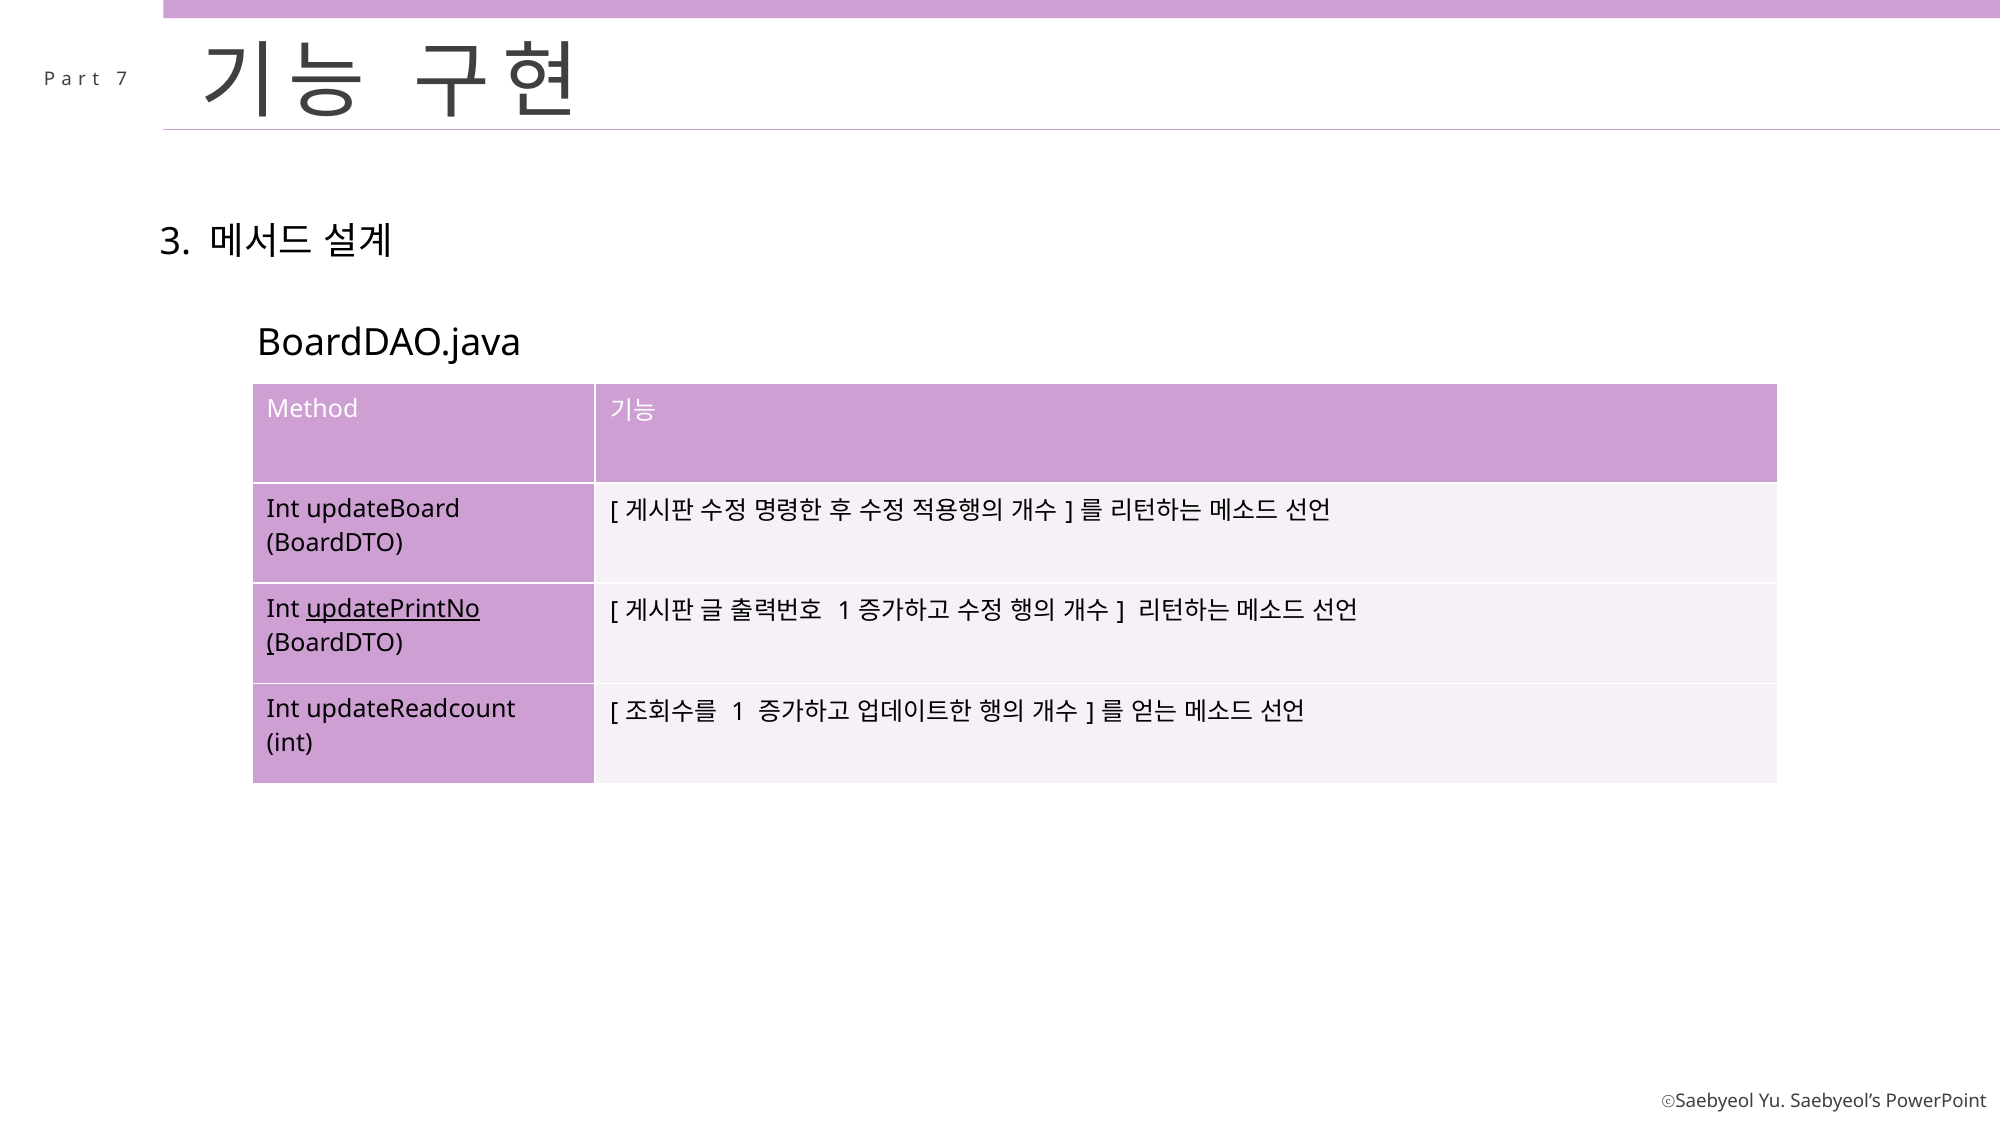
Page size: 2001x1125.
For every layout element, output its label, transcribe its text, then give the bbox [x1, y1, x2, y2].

table_cell [조회수를 1 증가하고 업데이트한 행의 개수]를 얻는 메소드 선언 [596, 684, 1777, 783]
table_cell [게시판 글 출력번호 1증가하고 수정 행의 개수] 리턴하는 메소드 선언 [596, 584, 1777, 683]
table_header Method [253, 384, 594, 482]
table_cell Int updateBoard (BoardDTO) [253, 484, 594, 582]
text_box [26, 0, 2000, 136]
text_box BoardDAO.java [242, 310, 701, 371]
table_cell Int updatePrintNo (BoardDTO) [253, 584, 594, 683]
table_cell [게시판 수정 명령한 후 수정 적용행의 개수]를 리턴하는 메소드 선언 [596, 484, 1777, 582]
text_box 3. 메서드 설계 [144, 209, 603, 270]
table_header 기능 [596, 384, 1777, 482]
table_cell Int updateReadcount (int) [253, 684, 594, 783]
